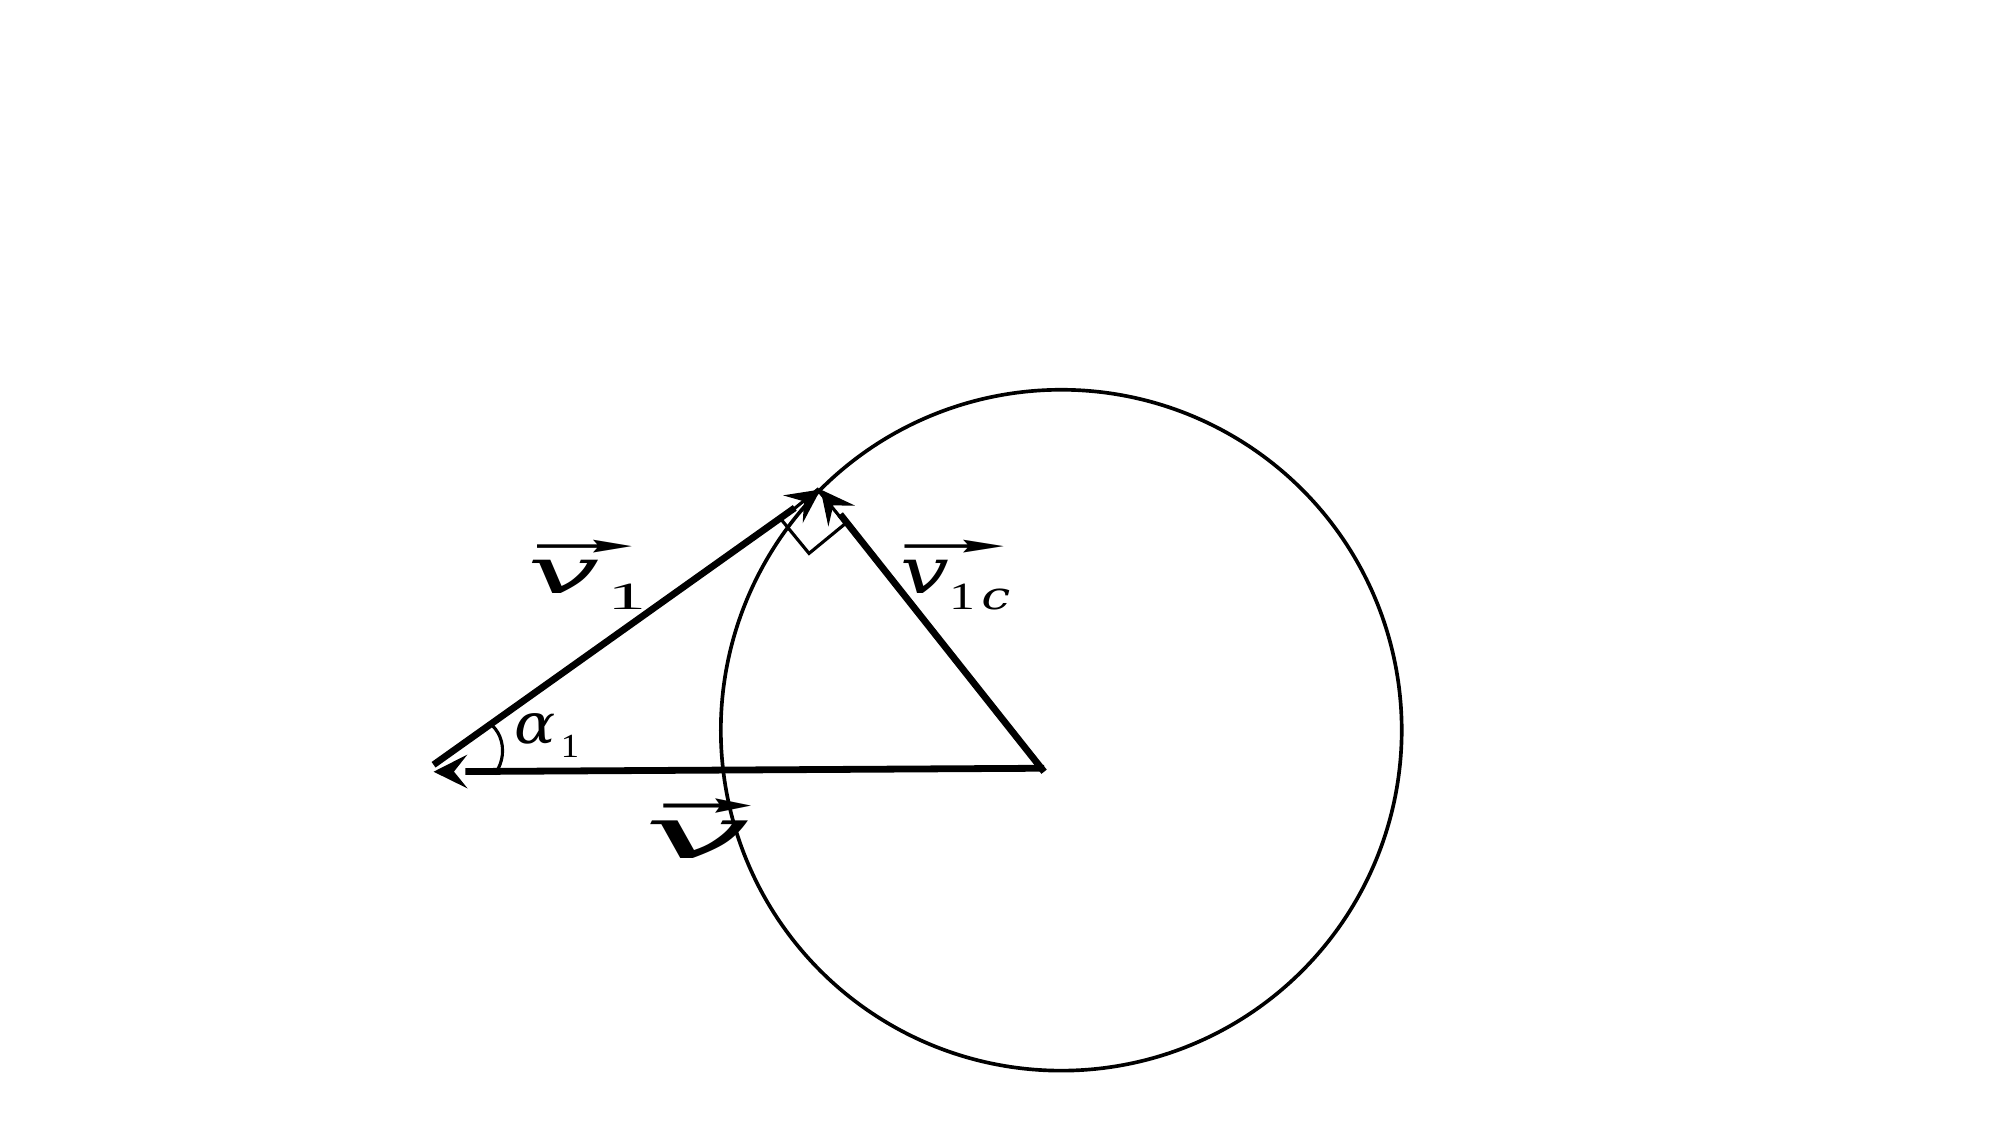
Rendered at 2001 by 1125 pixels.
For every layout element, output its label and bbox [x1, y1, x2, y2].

text_box [433, 768, 1045, 772]
text_box [820, 489, 1045, 768]
text_box [722, 388, 1403, 1072]
text_box [433, 489, 820, 765]
